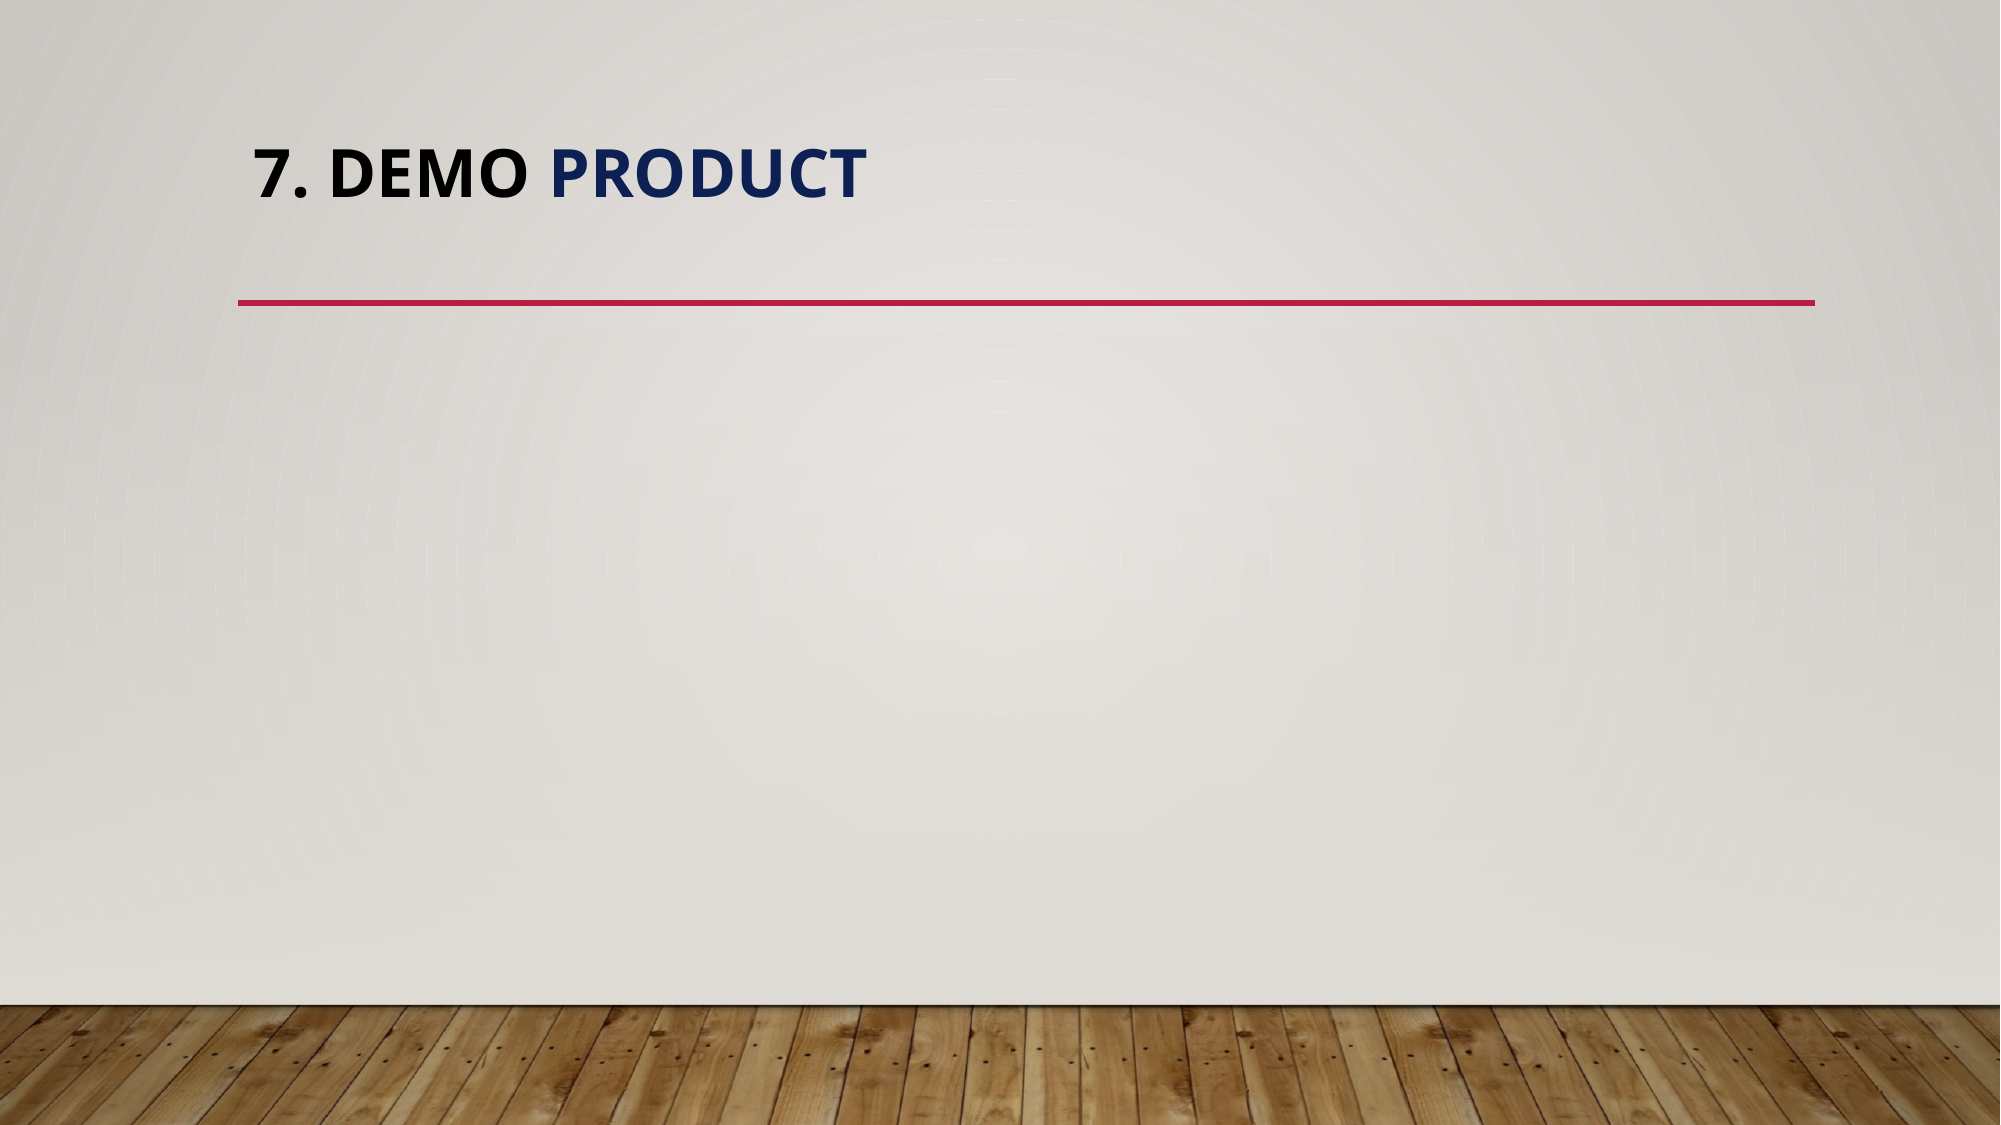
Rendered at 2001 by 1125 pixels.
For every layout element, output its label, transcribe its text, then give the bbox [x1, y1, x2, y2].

picture [0, 1005, 2000, 1125]
title 7. Demo Product [238, 131, 1814, 305]
